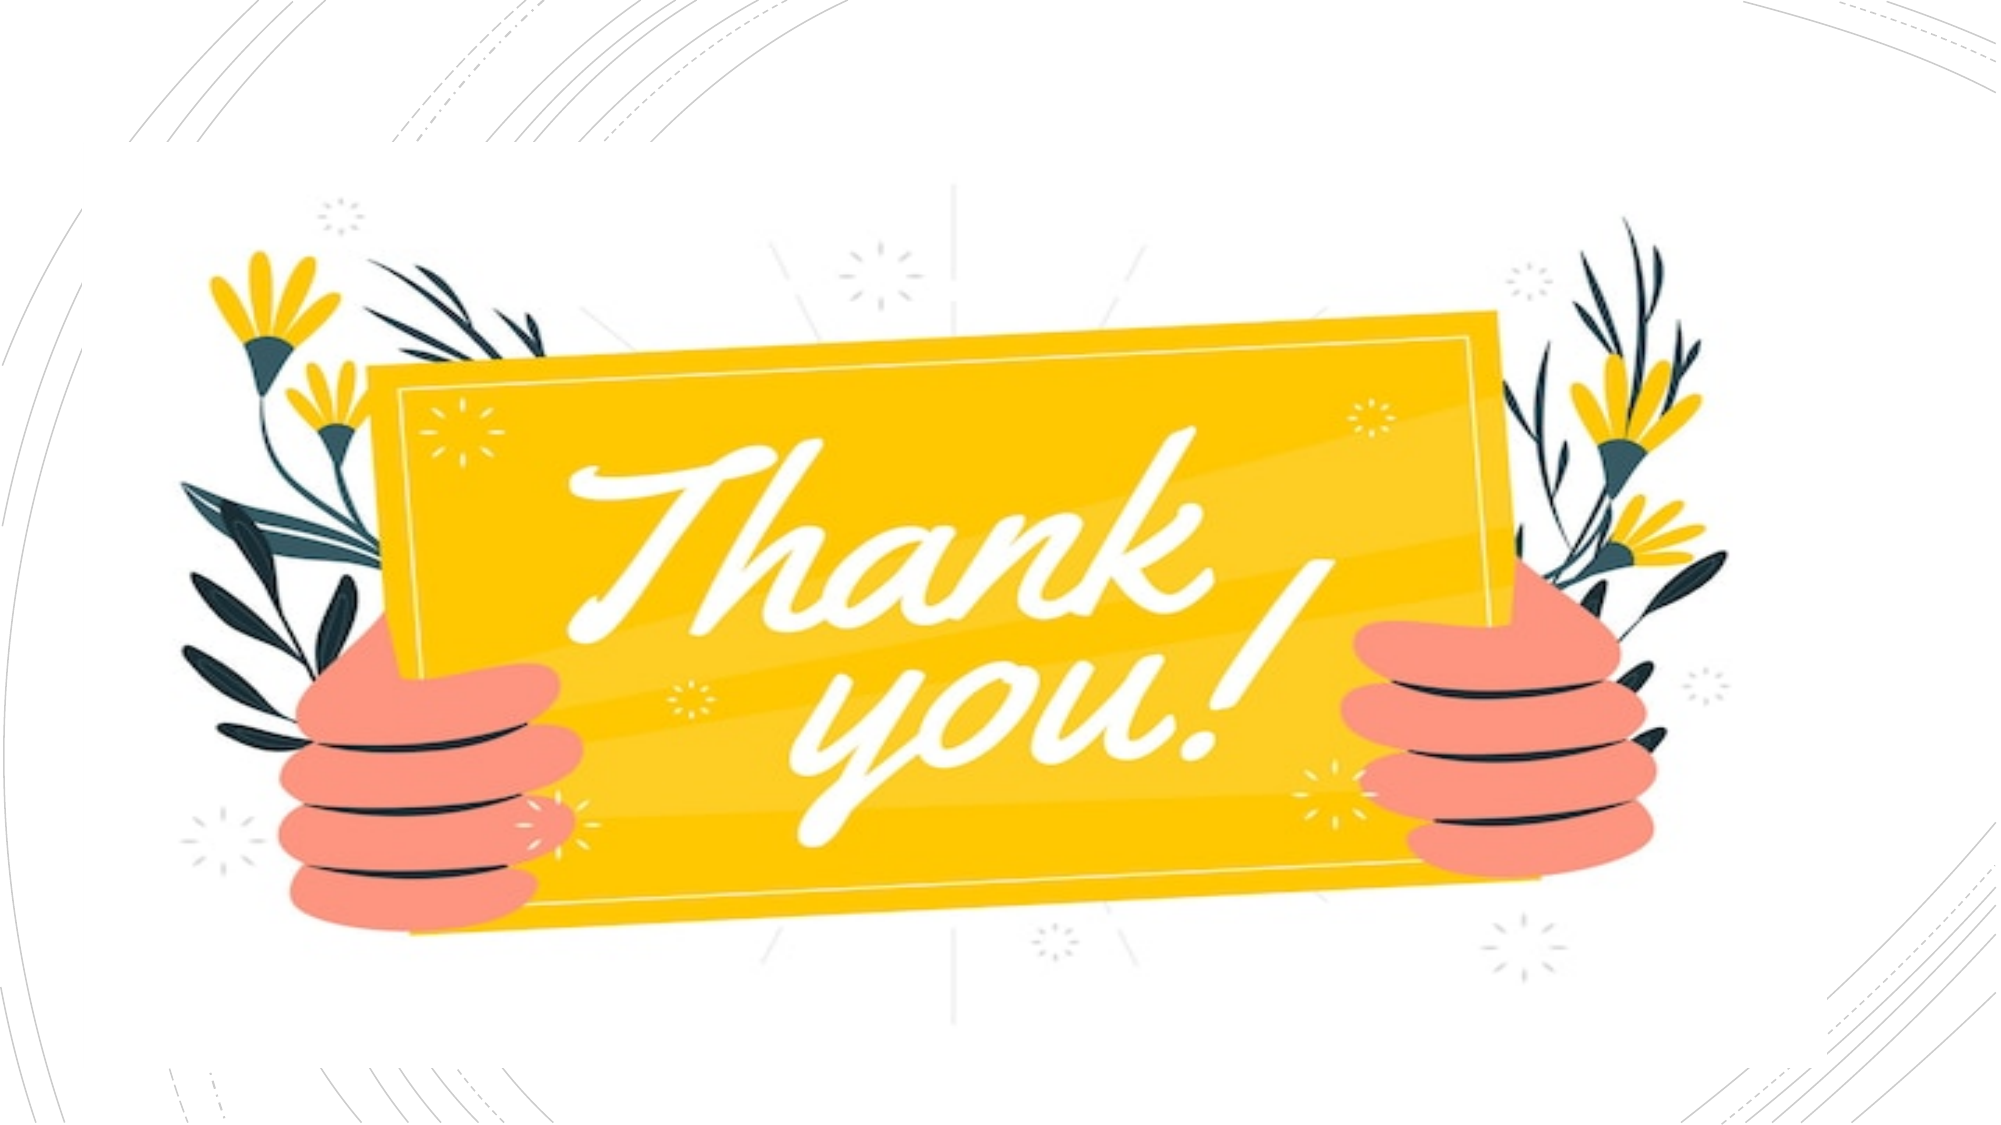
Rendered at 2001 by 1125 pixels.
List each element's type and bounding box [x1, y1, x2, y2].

picture [81, 142, 1827, 1068]
